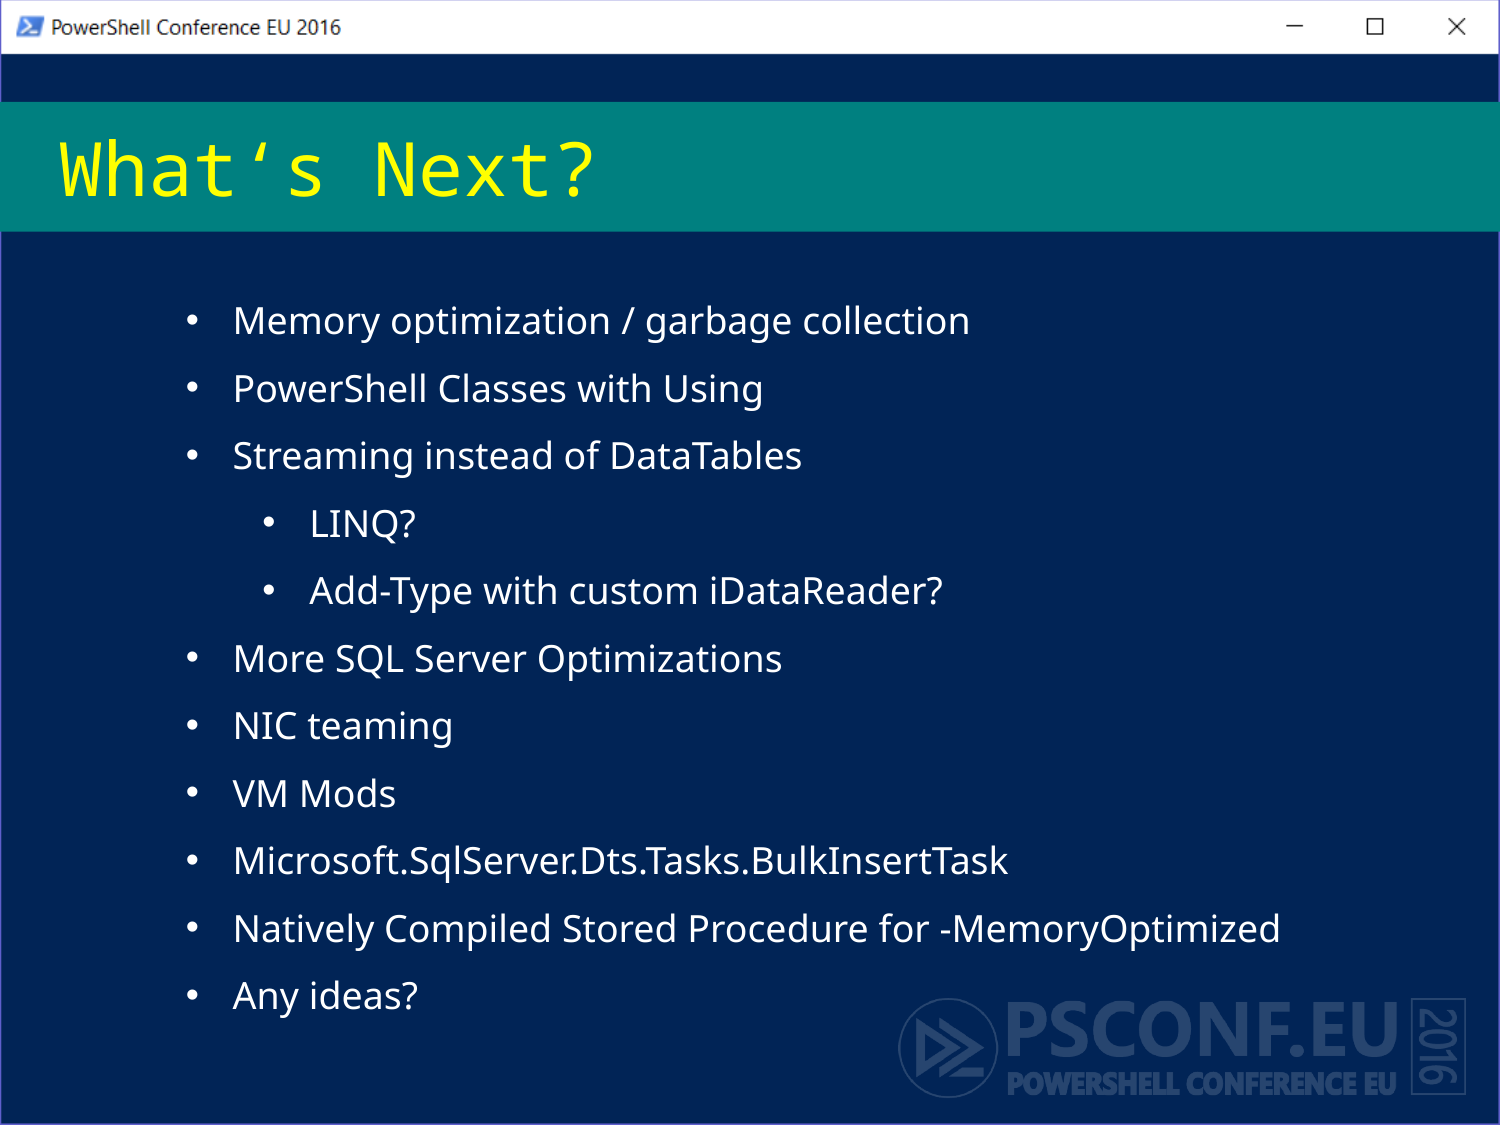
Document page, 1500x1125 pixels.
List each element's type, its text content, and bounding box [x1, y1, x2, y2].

text_box Memory optimization / garbage collection PowerShell Classes with Using Streaming instead of DataTables LINQ? Add-Type with custom iDataReader? More SQL Server Optimizations NIC teaming VM Mods Microsoft.SqlServer.Dts.Tasks.BulkInsertTask Natively Compiled Stored Procedure for -MemoryOptimized Any ideas? [171, 267, 1329, 1025]
title What‘s Next? [0, 101, 1500, 232]
picture [0, 232, 1500, 1125]
picture [0, 0, 1500, 101]
